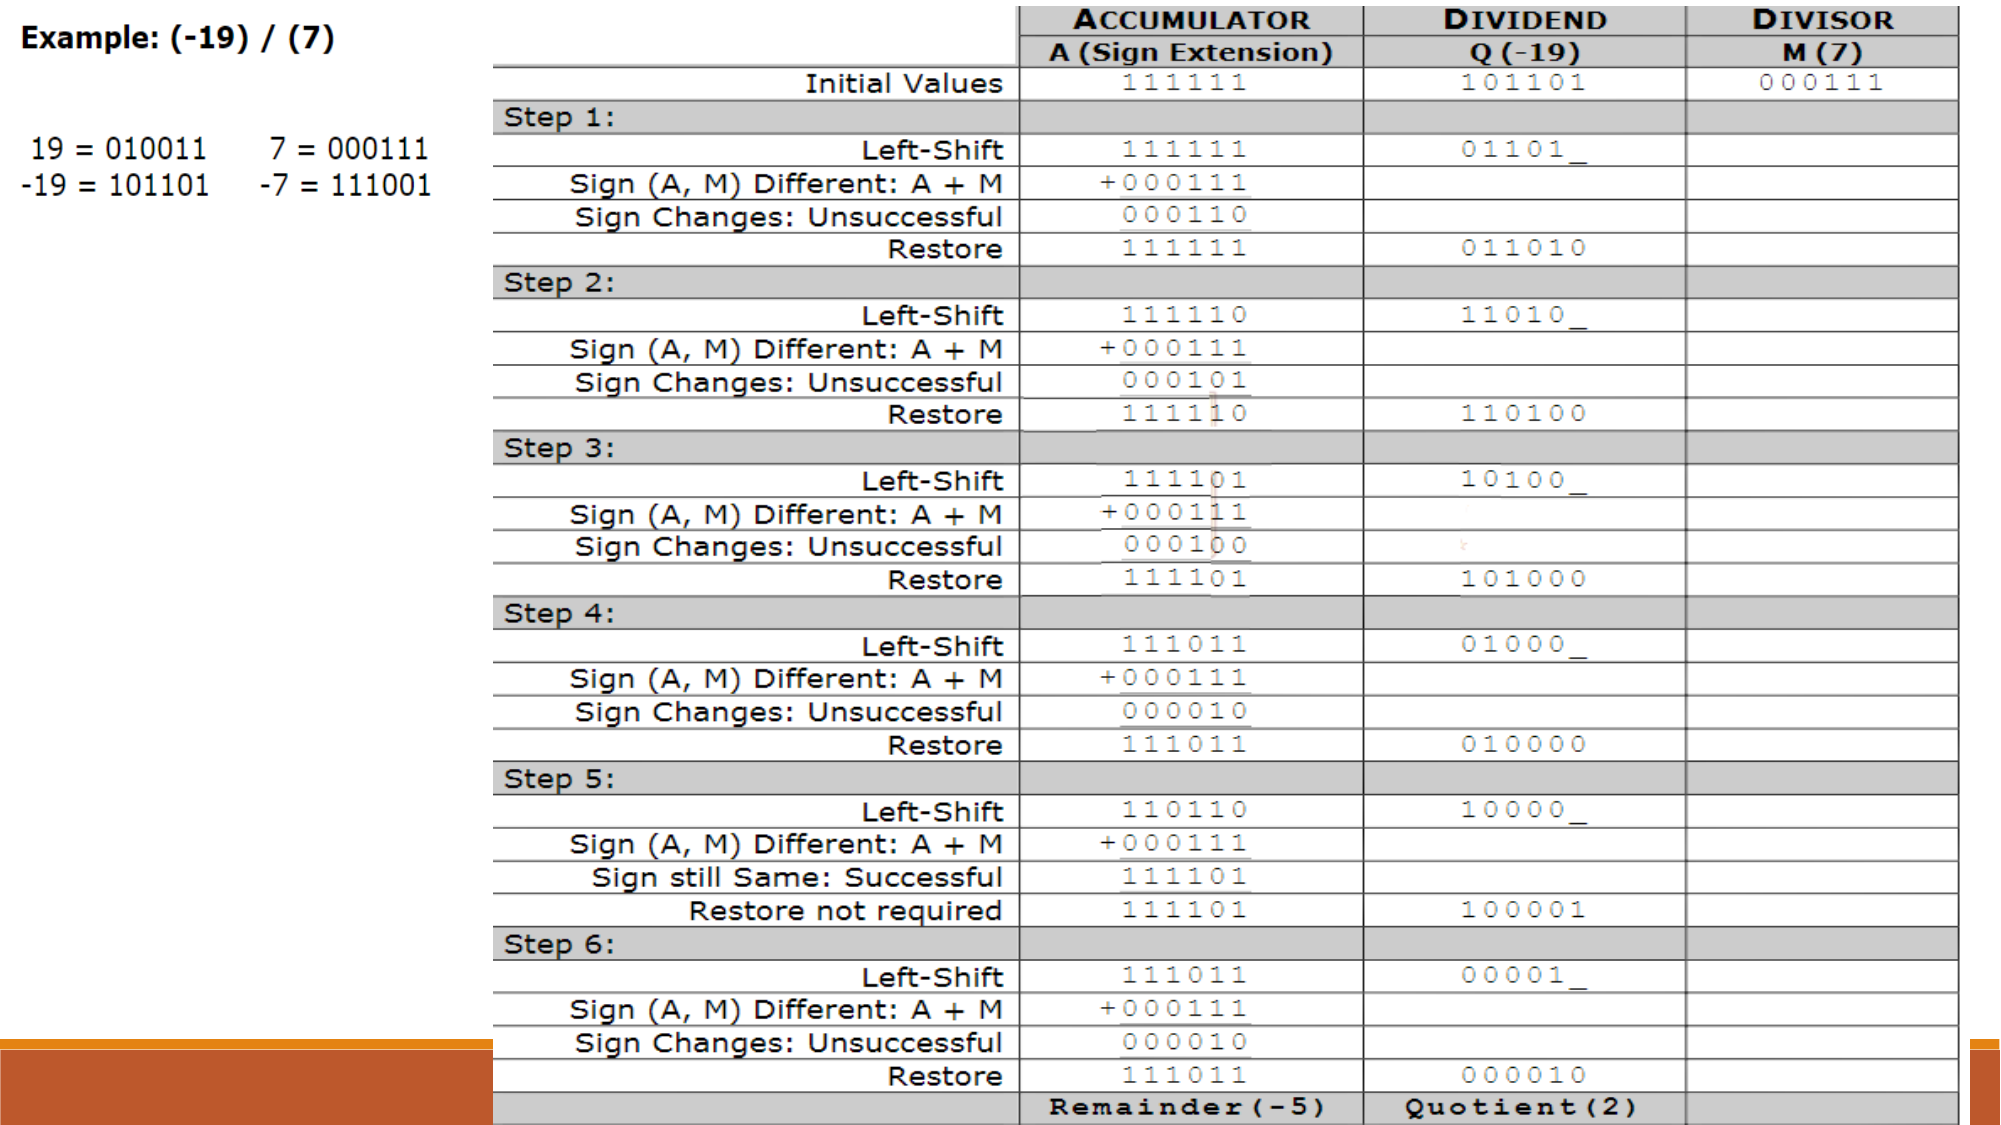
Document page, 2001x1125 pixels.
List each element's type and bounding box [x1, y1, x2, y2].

picture [493, 5, 1971, 1125]
picture [18, 19, 434, 203]
